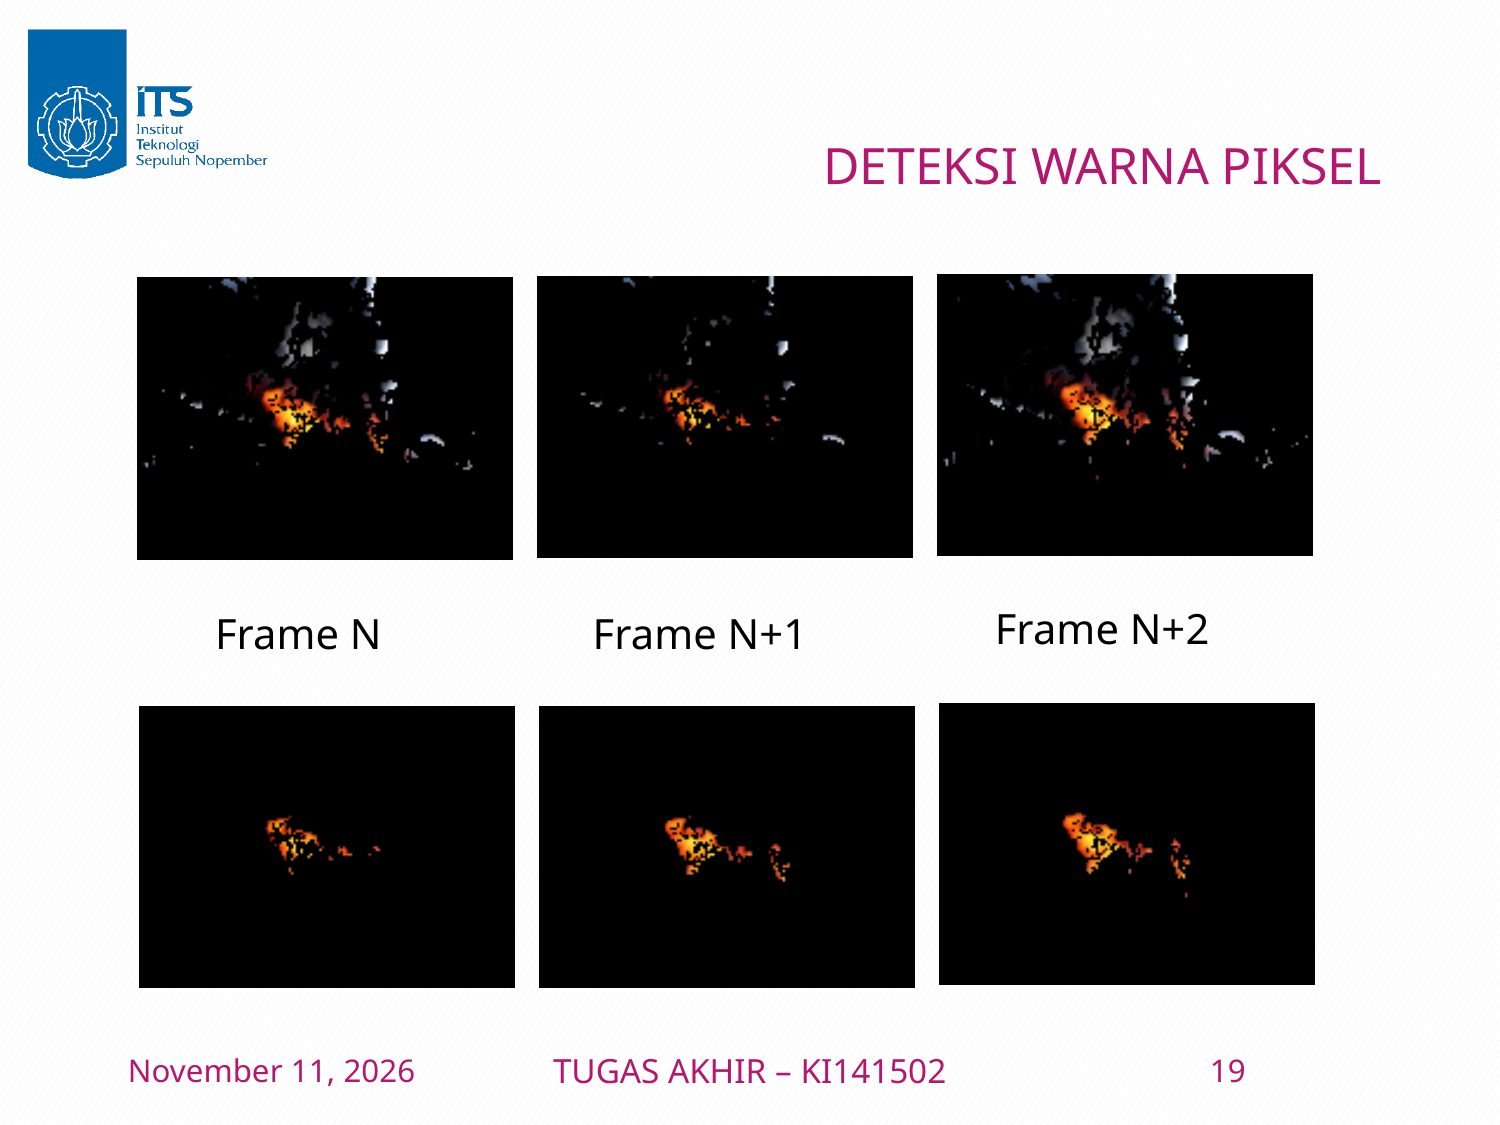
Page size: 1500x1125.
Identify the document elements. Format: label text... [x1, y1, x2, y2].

text_box Frame N+1 [568, 600, 832, 665]
picture [537, 276, 913, 558]
text_box Frame N+2 [970, 595, 1234, 661]
picture [19, 21, 274, 187]
picture [139, 706, 515, 988]
picture [937, 274, 1313, 556]
picture [539, 706, 915, 988]
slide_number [103, 1042, 441, 1103]
text_box Frame N [167, 600, 430, 665]
footer TUGAS AKHIR – KI141502 [496, 1042, 1004, 1103]
picture [939, 703, 1315, 985]
picture [137, 277, 513, 560]
slide_number 19 [1059, 1042, 1397, 1103]
title DETEKSI WARNA PIKSEL [103, 59, 1397, 278]
